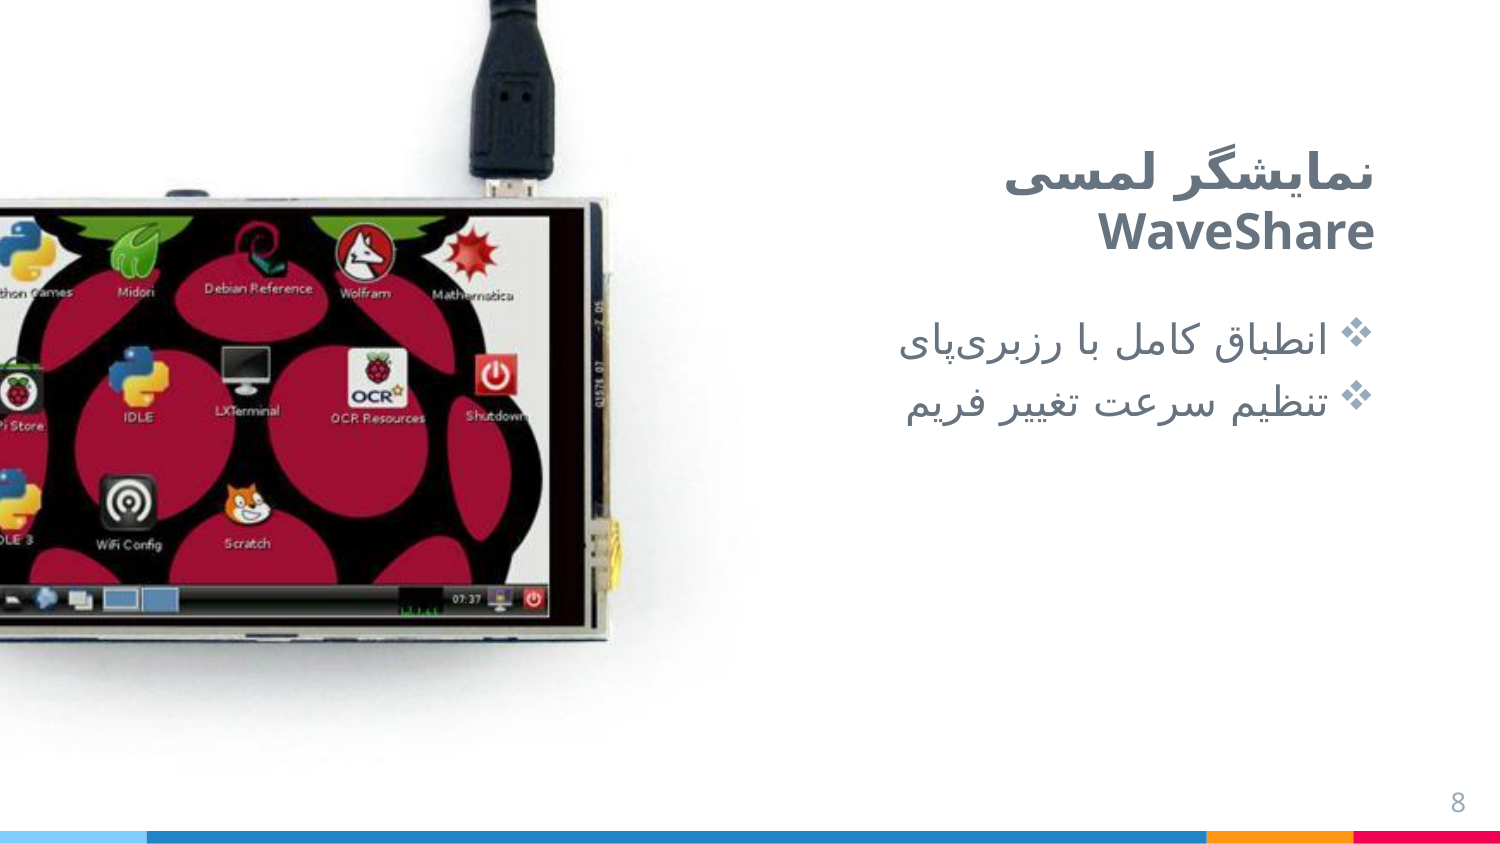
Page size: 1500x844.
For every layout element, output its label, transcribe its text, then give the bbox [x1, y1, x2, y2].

title نمایشگر لمسی WaveShare [829, 167, 1392, 275]
list انطباق کامل با رزبری‌پای تنظیم سرعت تغییر فریم [829, 297, 1392, 678]
picture [0, 0, 826, 826]
slide_number 8 [1391, 770, 1482, 822]
